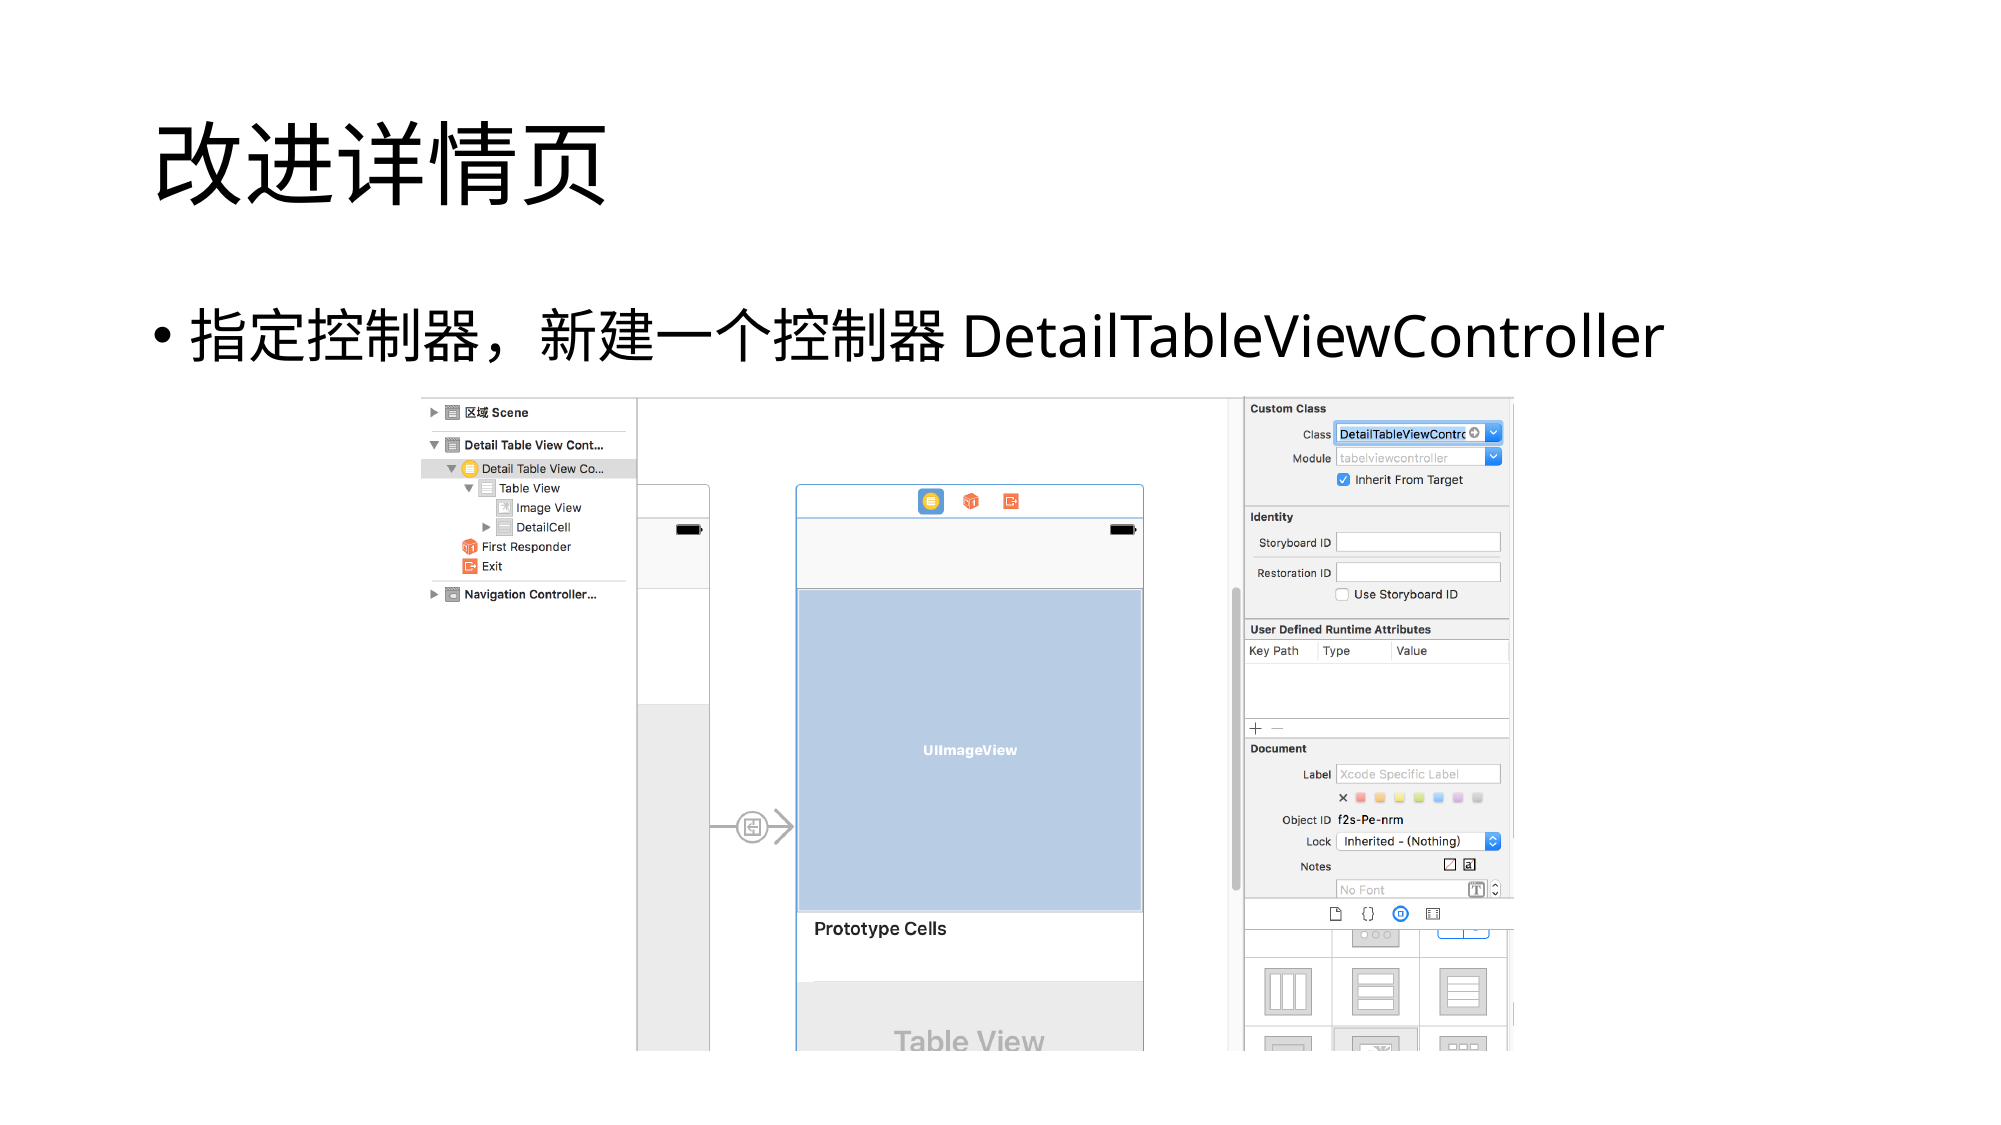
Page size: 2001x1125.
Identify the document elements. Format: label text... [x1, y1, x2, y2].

list 指定控制器，新建一个控制器DetailTableViewController [137, 299, 1863, 1014]
picture [421, 396, 1514, 1051]
title 改进详情页 [137, 59, 1863, 278]
